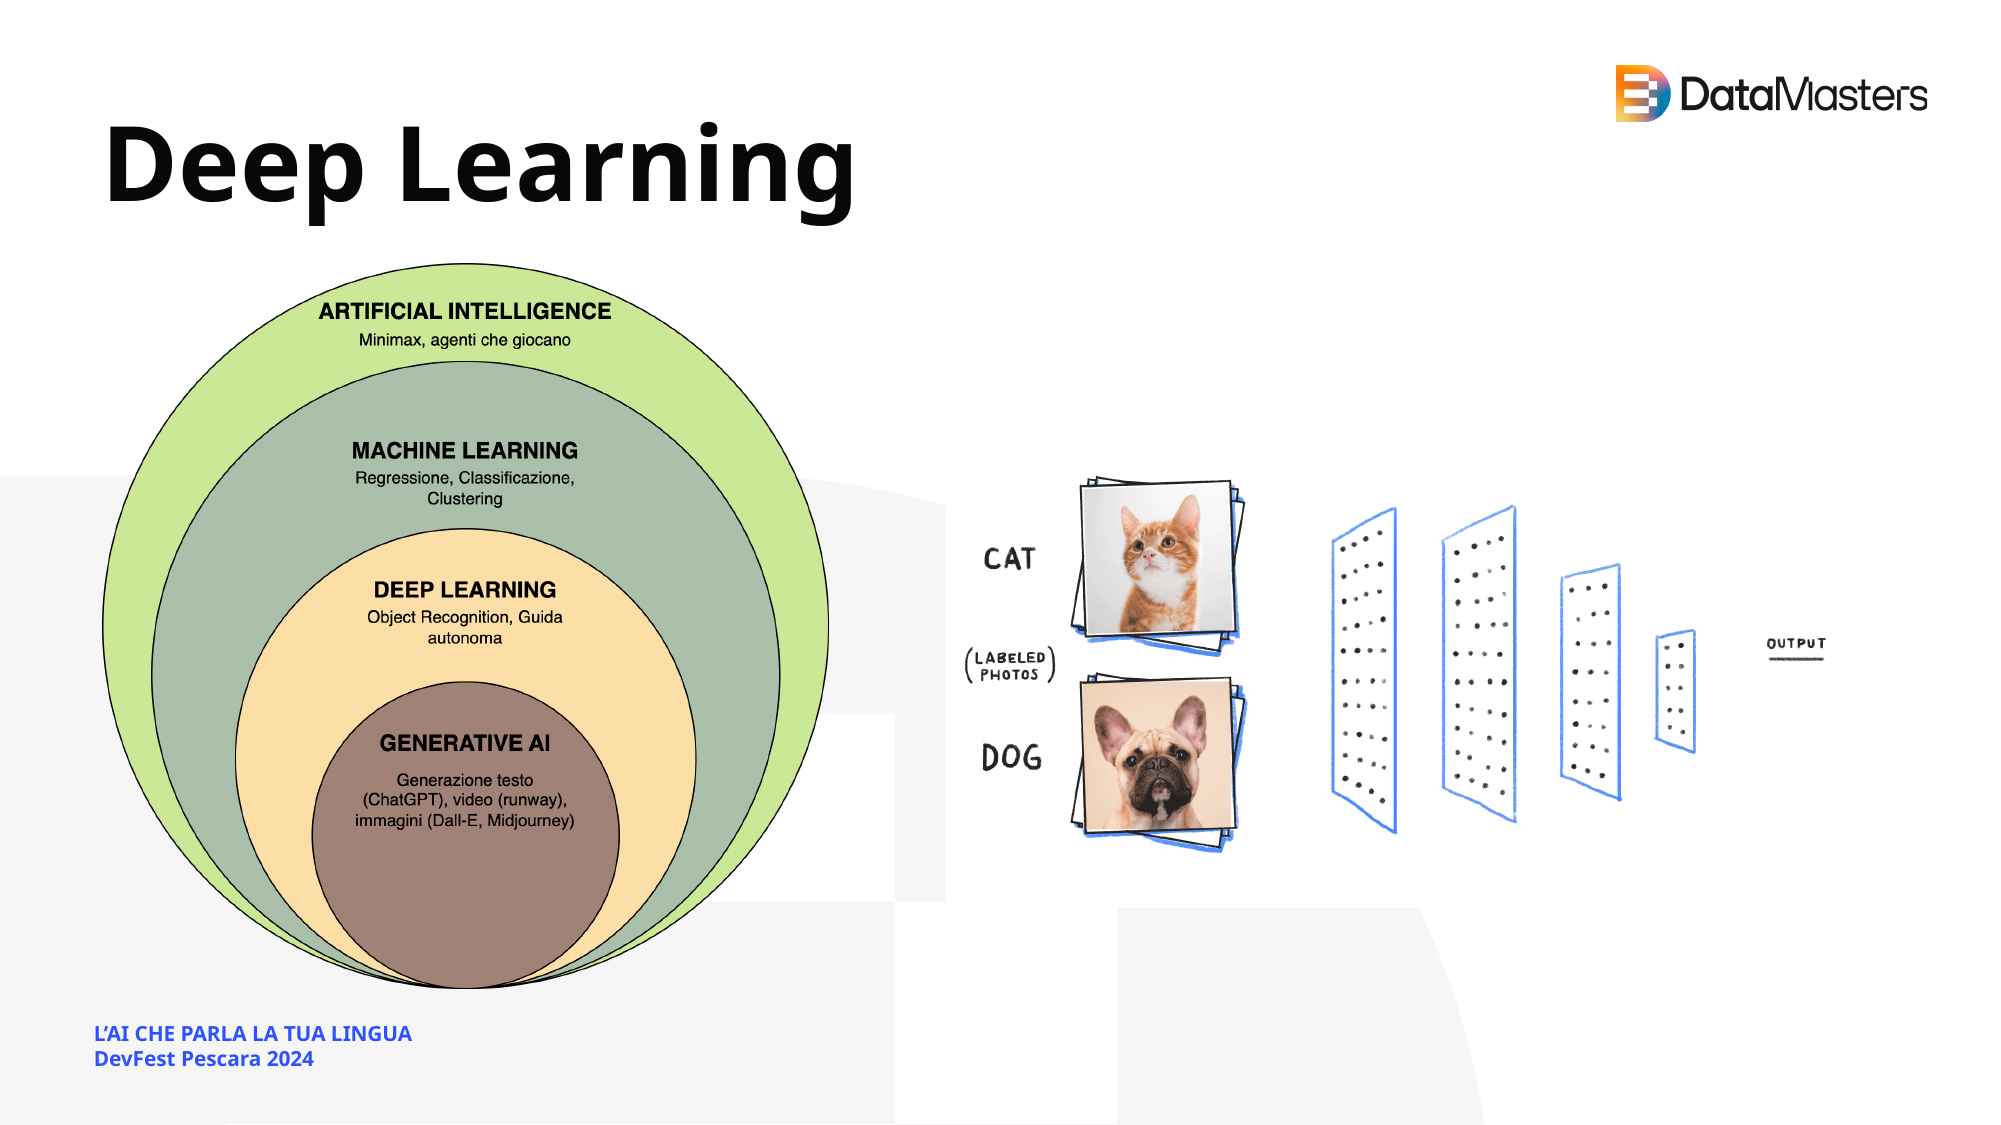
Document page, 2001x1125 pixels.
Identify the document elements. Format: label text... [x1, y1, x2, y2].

picture [944, 400, 1847, 908]
picture [102, 262, 829, 990]
picture [1616, 65, 1928, 122]
title Deep Learning [86, 93, 1571, 244]
